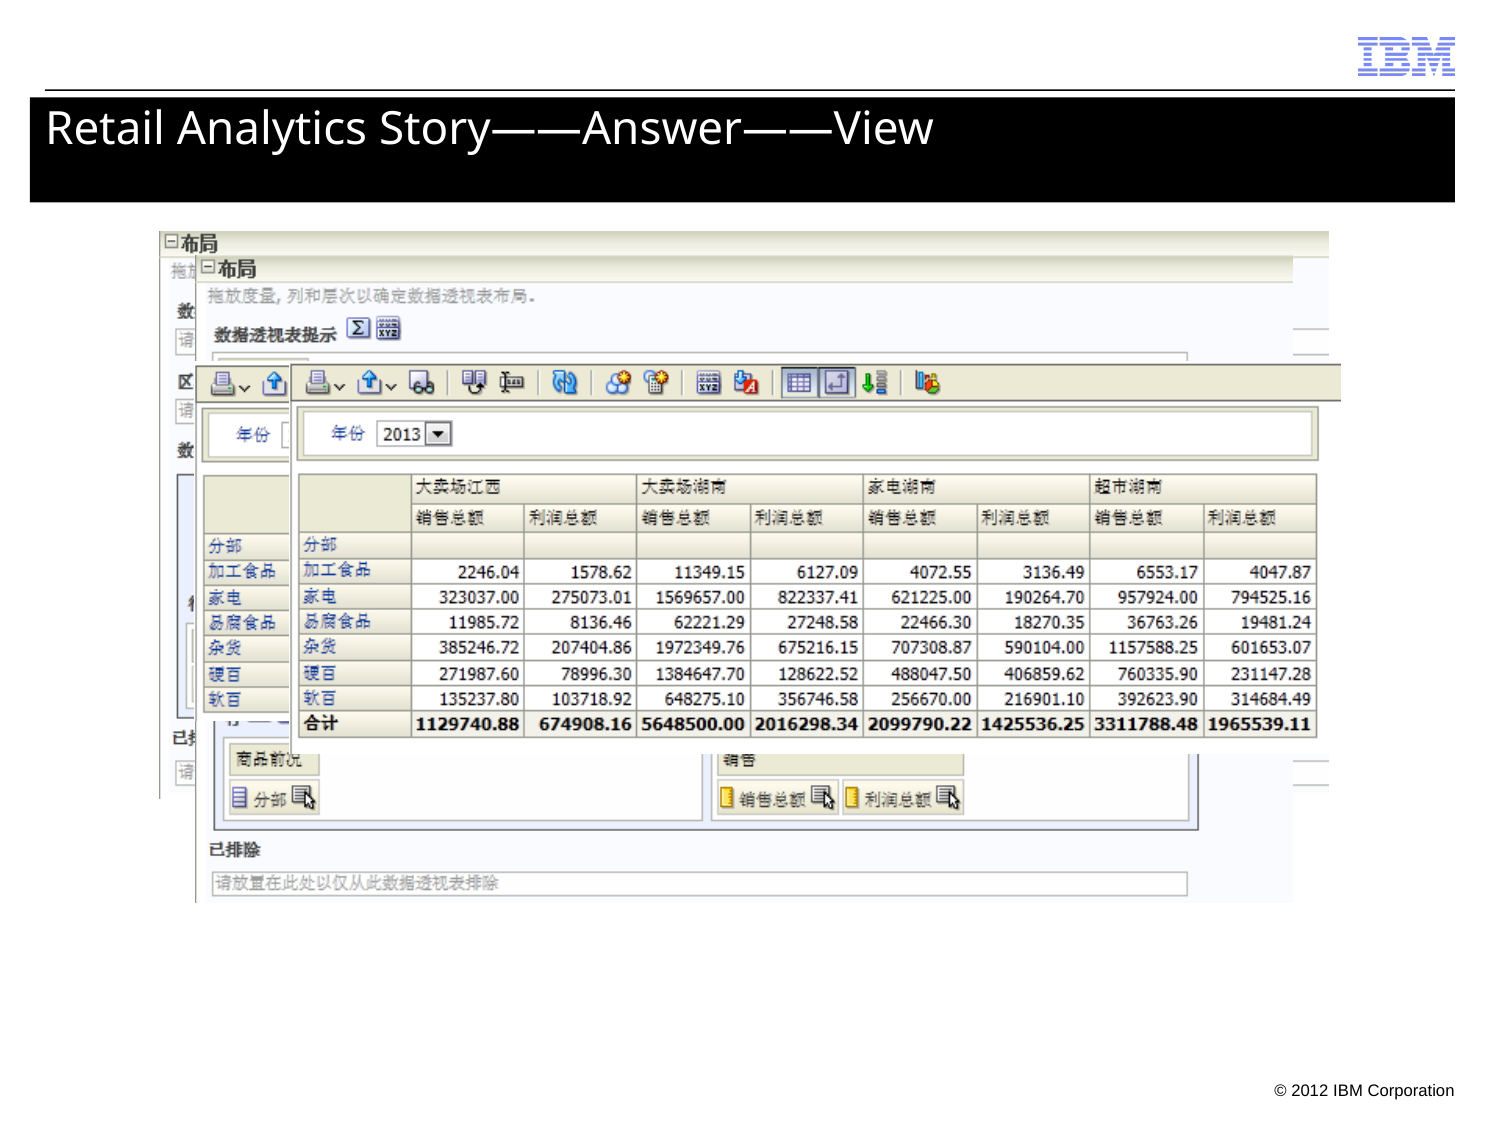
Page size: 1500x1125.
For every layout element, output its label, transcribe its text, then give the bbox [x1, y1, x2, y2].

picture [159, 231, 1341, 903]
title Retail Analytics Story——Answer——View [29, 97, 1456, 203]
picture [1358, 37, 1455, 76]
